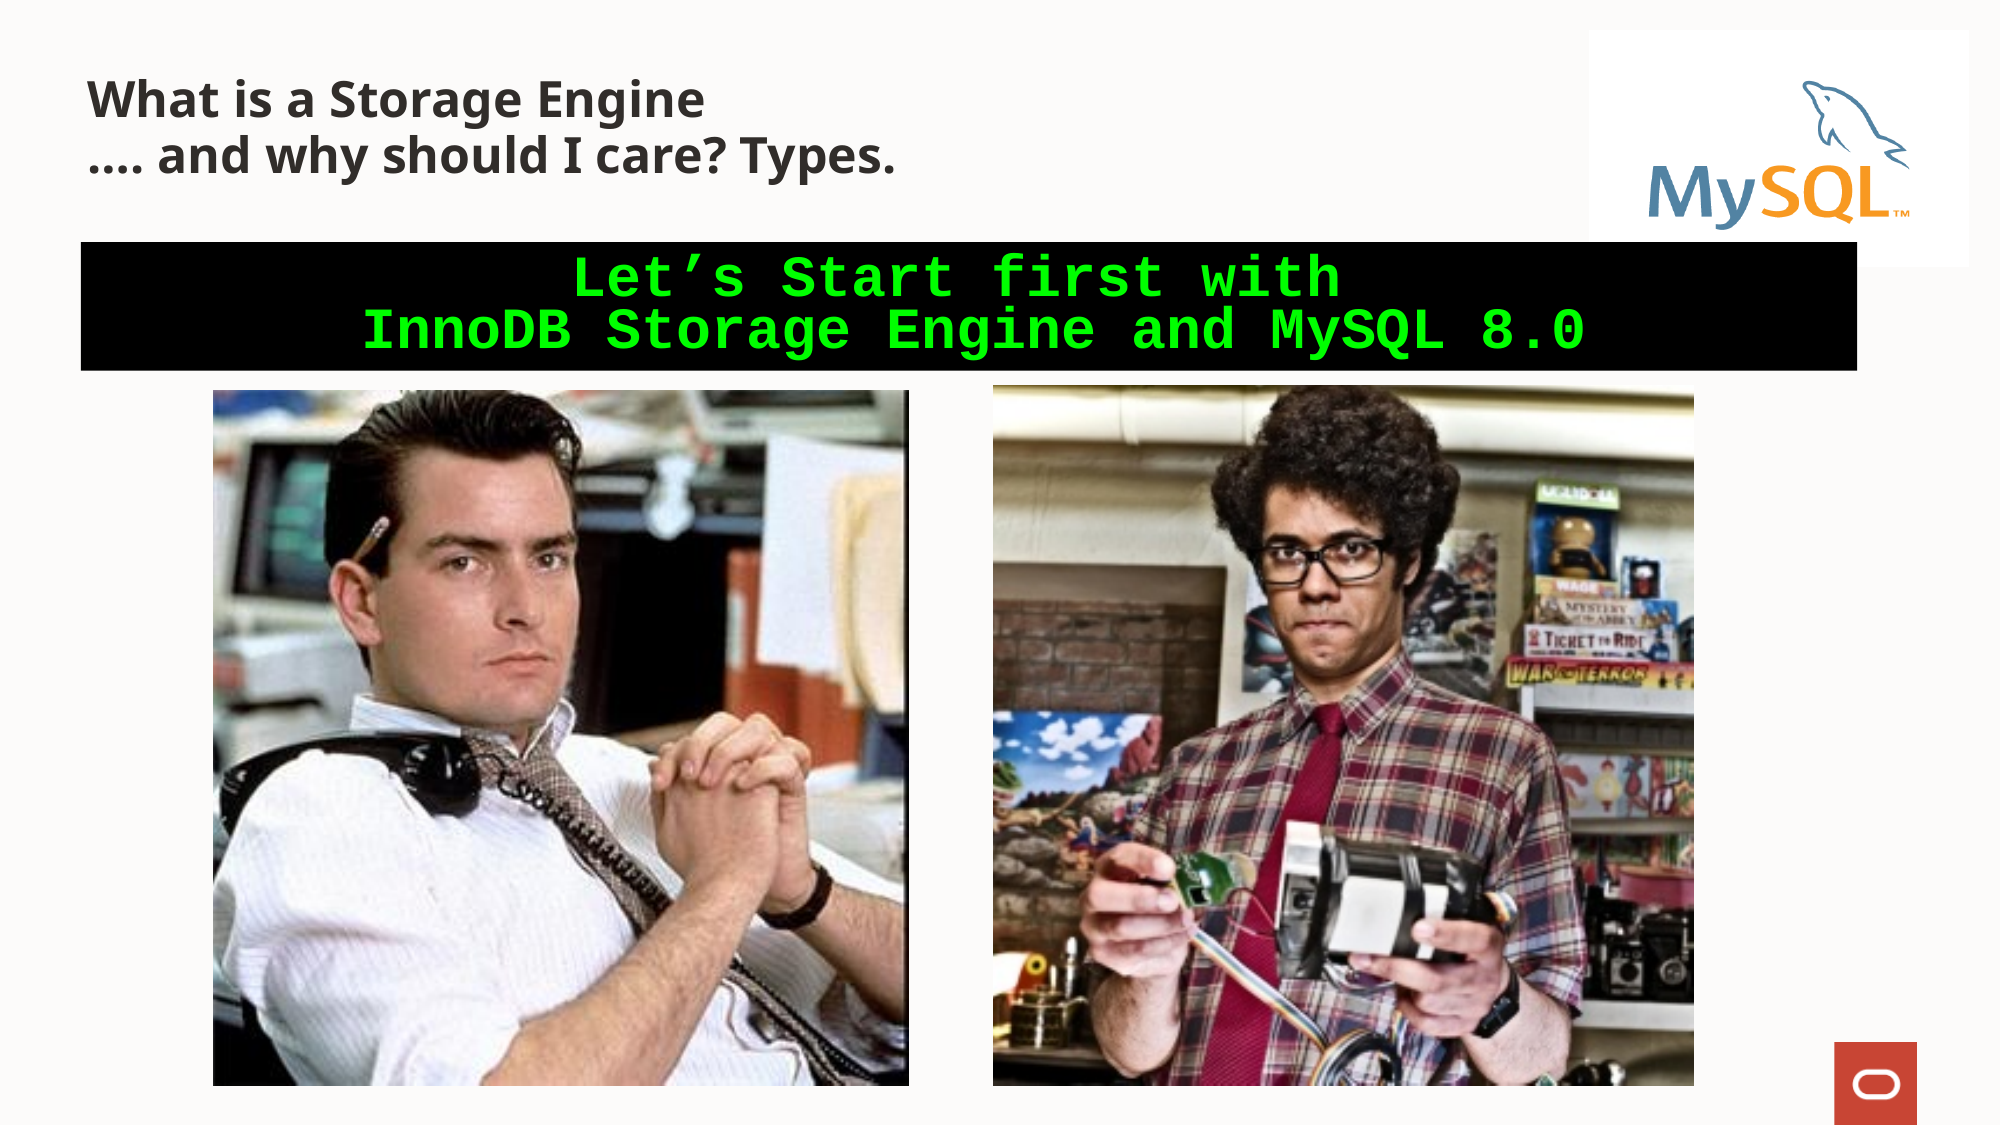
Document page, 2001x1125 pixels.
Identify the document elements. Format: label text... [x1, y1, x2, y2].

picture [213, 390, 909, 1086]
picture [1589, 30, 1969, 267]
title What is a Storage Engine …. and why should I care? Types. [87, 39, 1913, 186]
picture [993, 385, 1694, 1086]
text_box Let’s Start first with InnoDB Storage Engine and MySQL 8.0 [80, 242, 1858, 371]
